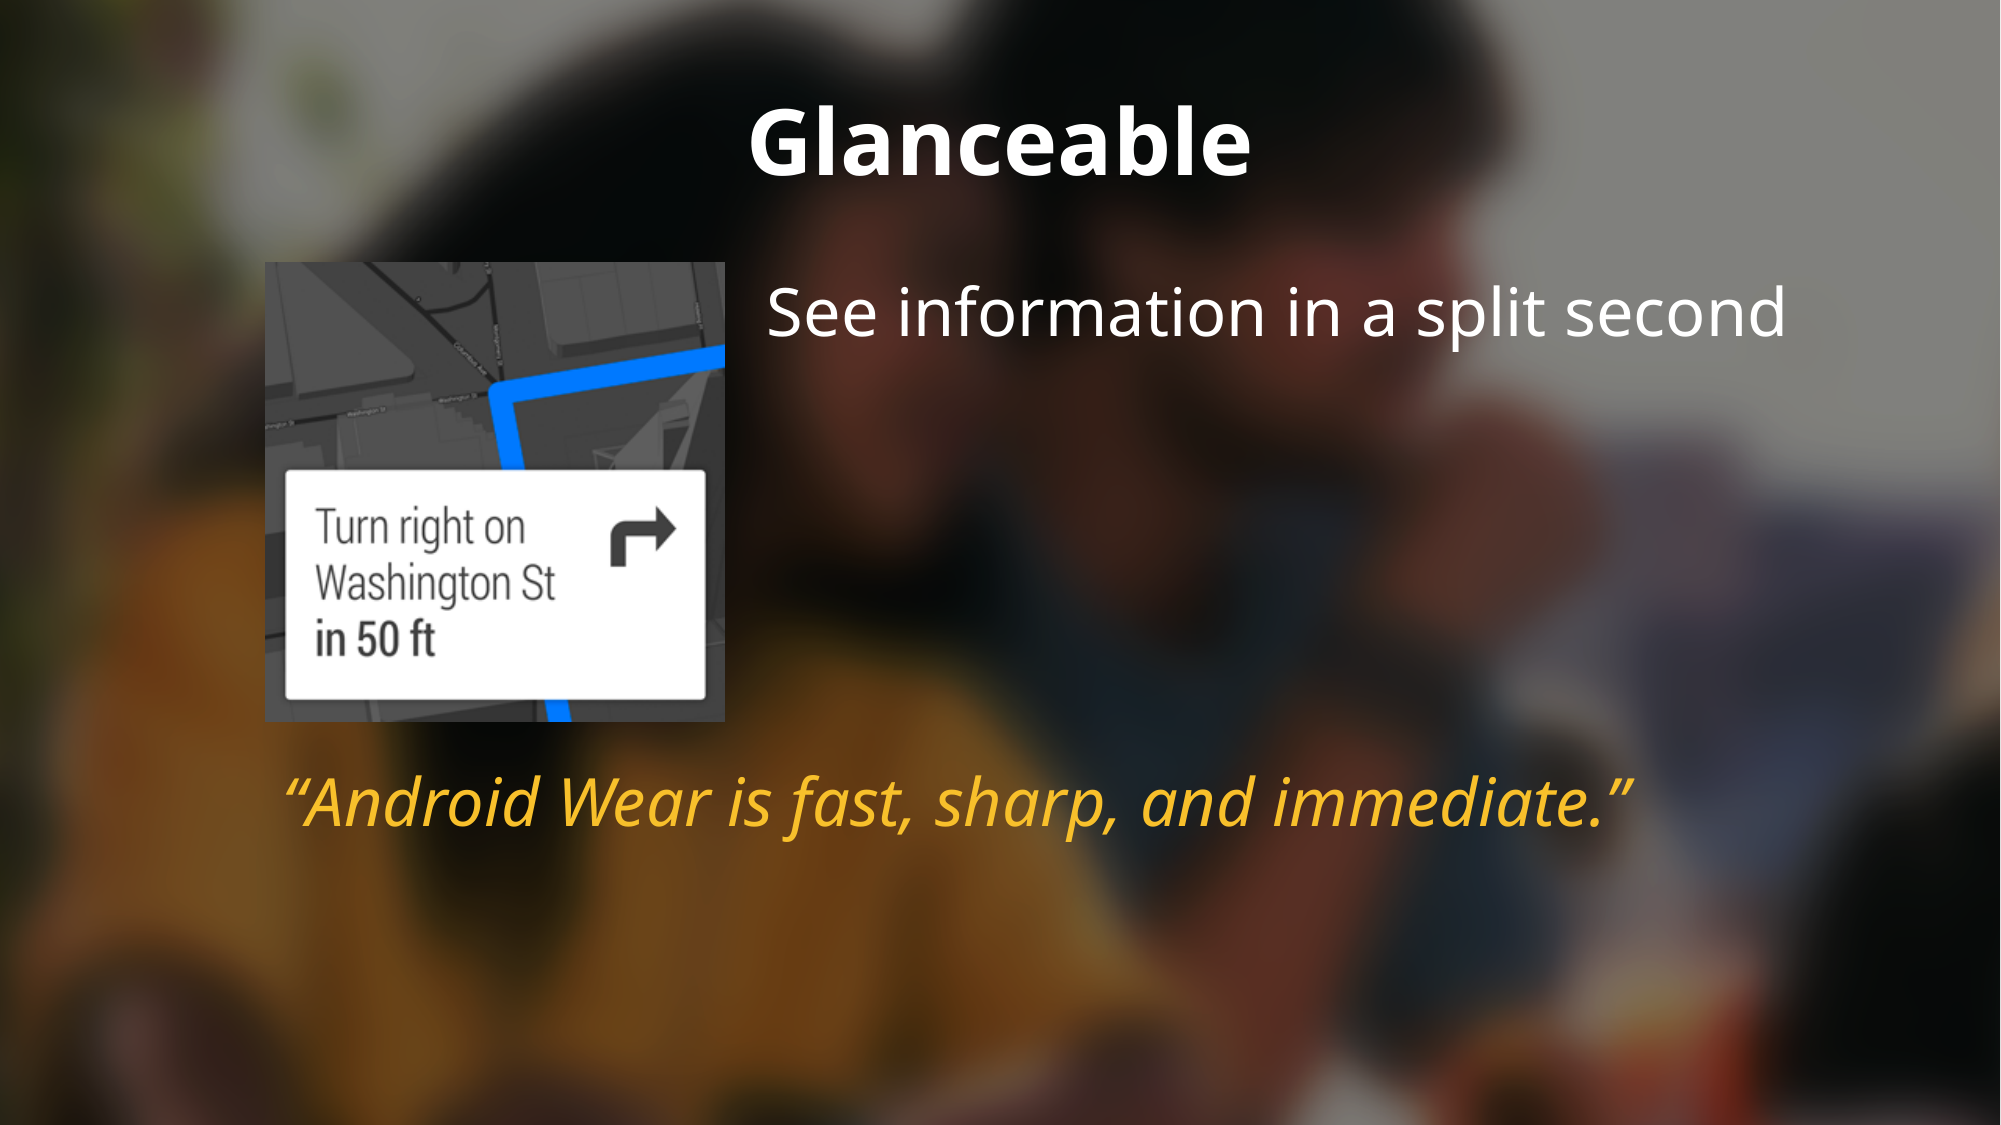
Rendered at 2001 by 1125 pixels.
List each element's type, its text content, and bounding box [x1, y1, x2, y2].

text_box “Android Wear is fast, sharp, and immediate.” [267, 751, 1900, 1005]
list See information in a split second [751, 262, 1900, 751]
picture [0, 0, 2001, 1125]
title Glanceable [99, 45, 1900, 233]
